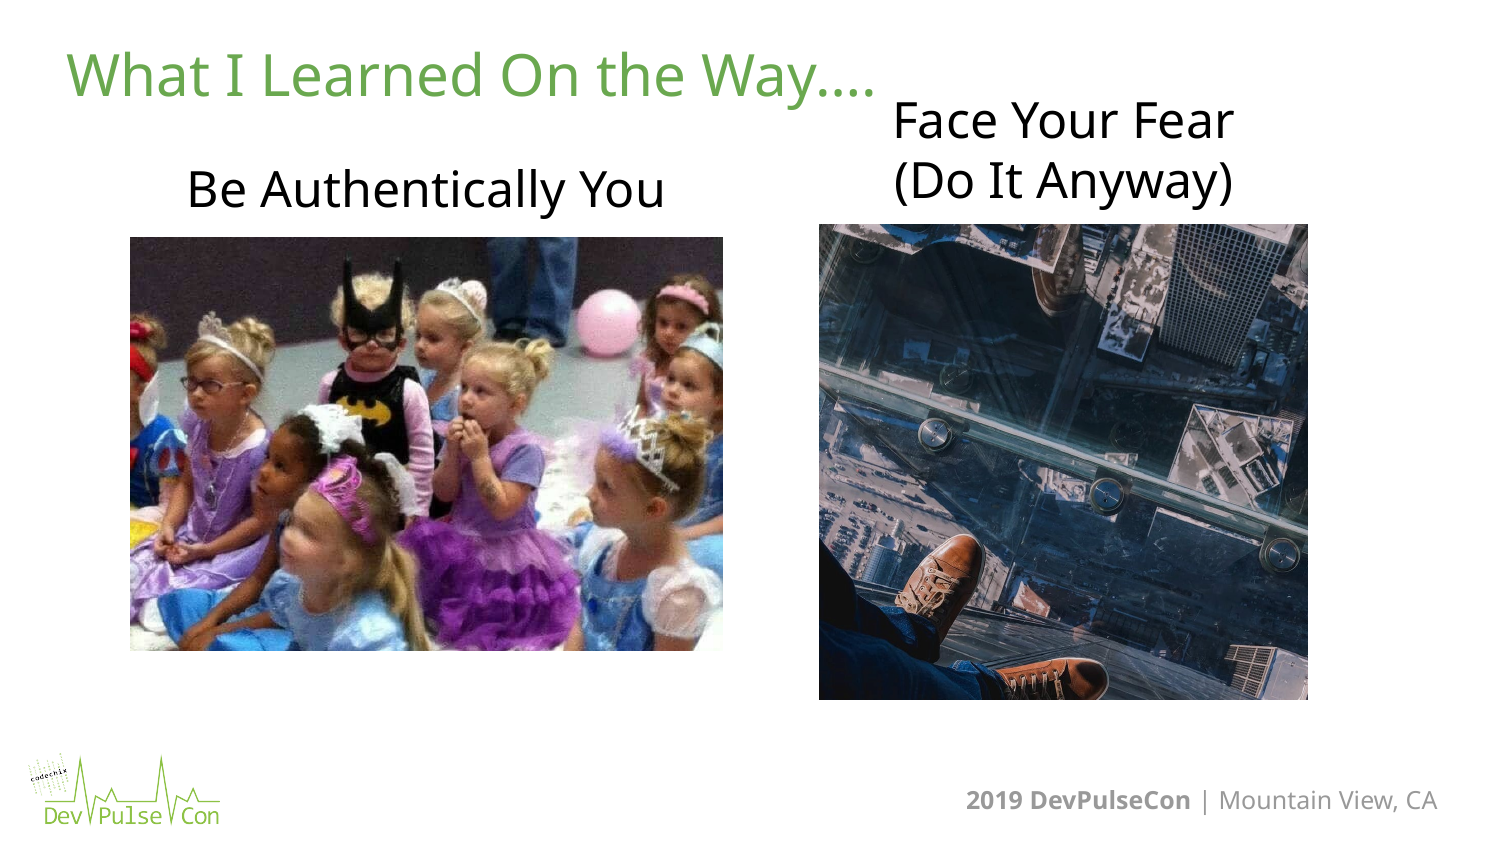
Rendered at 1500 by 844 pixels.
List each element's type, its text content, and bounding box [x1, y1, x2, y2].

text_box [742, 81, 1385, 700]
title What I Learned On the Way…. [51, 23, 1449, 117]
picture [28, 753, 220, 827]
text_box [105, 149, 737, 651]
